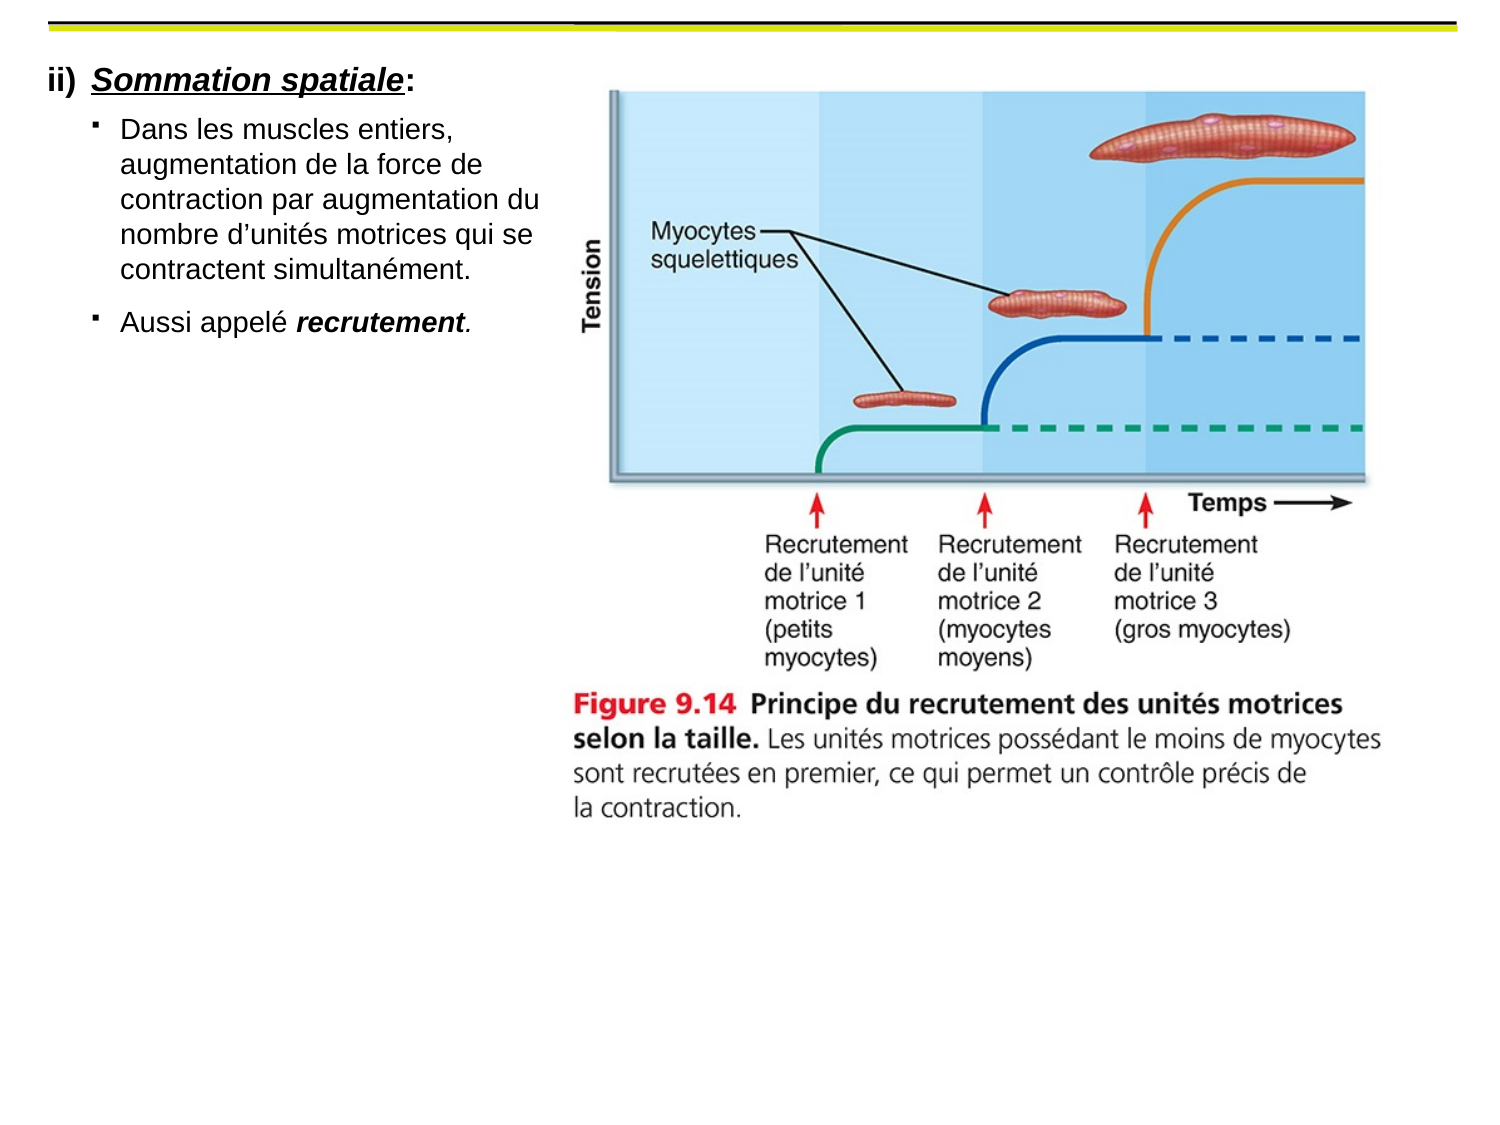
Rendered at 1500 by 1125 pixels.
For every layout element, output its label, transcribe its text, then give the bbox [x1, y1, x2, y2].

picture [561, 81, 1393, 835]
text_box ii) Sommation spatiale: Dans les muscles entiers, augmentation de la force de contraction par augmentation du nombre d’unités motrices qui se contractent simultanément. Aussi appelé recrutement. [32, 50, 563, 346]
